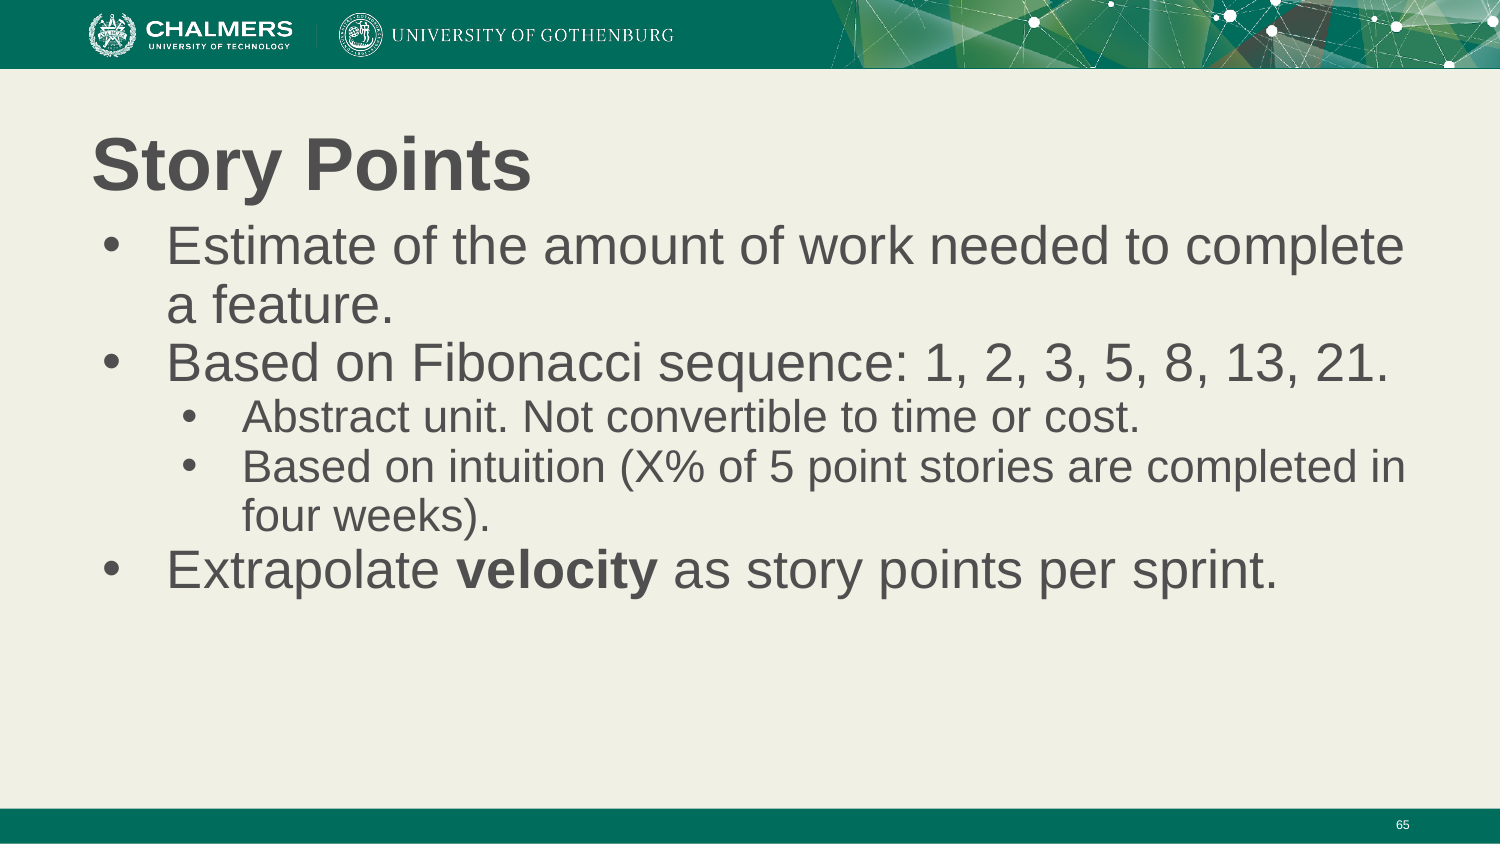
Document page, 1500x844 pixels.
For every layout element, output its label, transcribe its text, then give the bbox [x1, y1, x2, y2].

picture [64, 0, 696, 85]
list Estimate of the amount of work needed to complete a feature. Based on Fibonacci sequence: 1, 2, 3, 5, 8, 13, 21. Abstract unit. Not convertible to time or cost. Based on intuition (X% of 5 point stories are completed in four weeks). Extrapolate velocity as story points per sprint. [76, 210, 1425, 782]
picture [759, 0, 1500, 68]
title Story Points [76, 100, 1425, 210]
slide_number ‹#› [1074, 809, 1425, 844]
